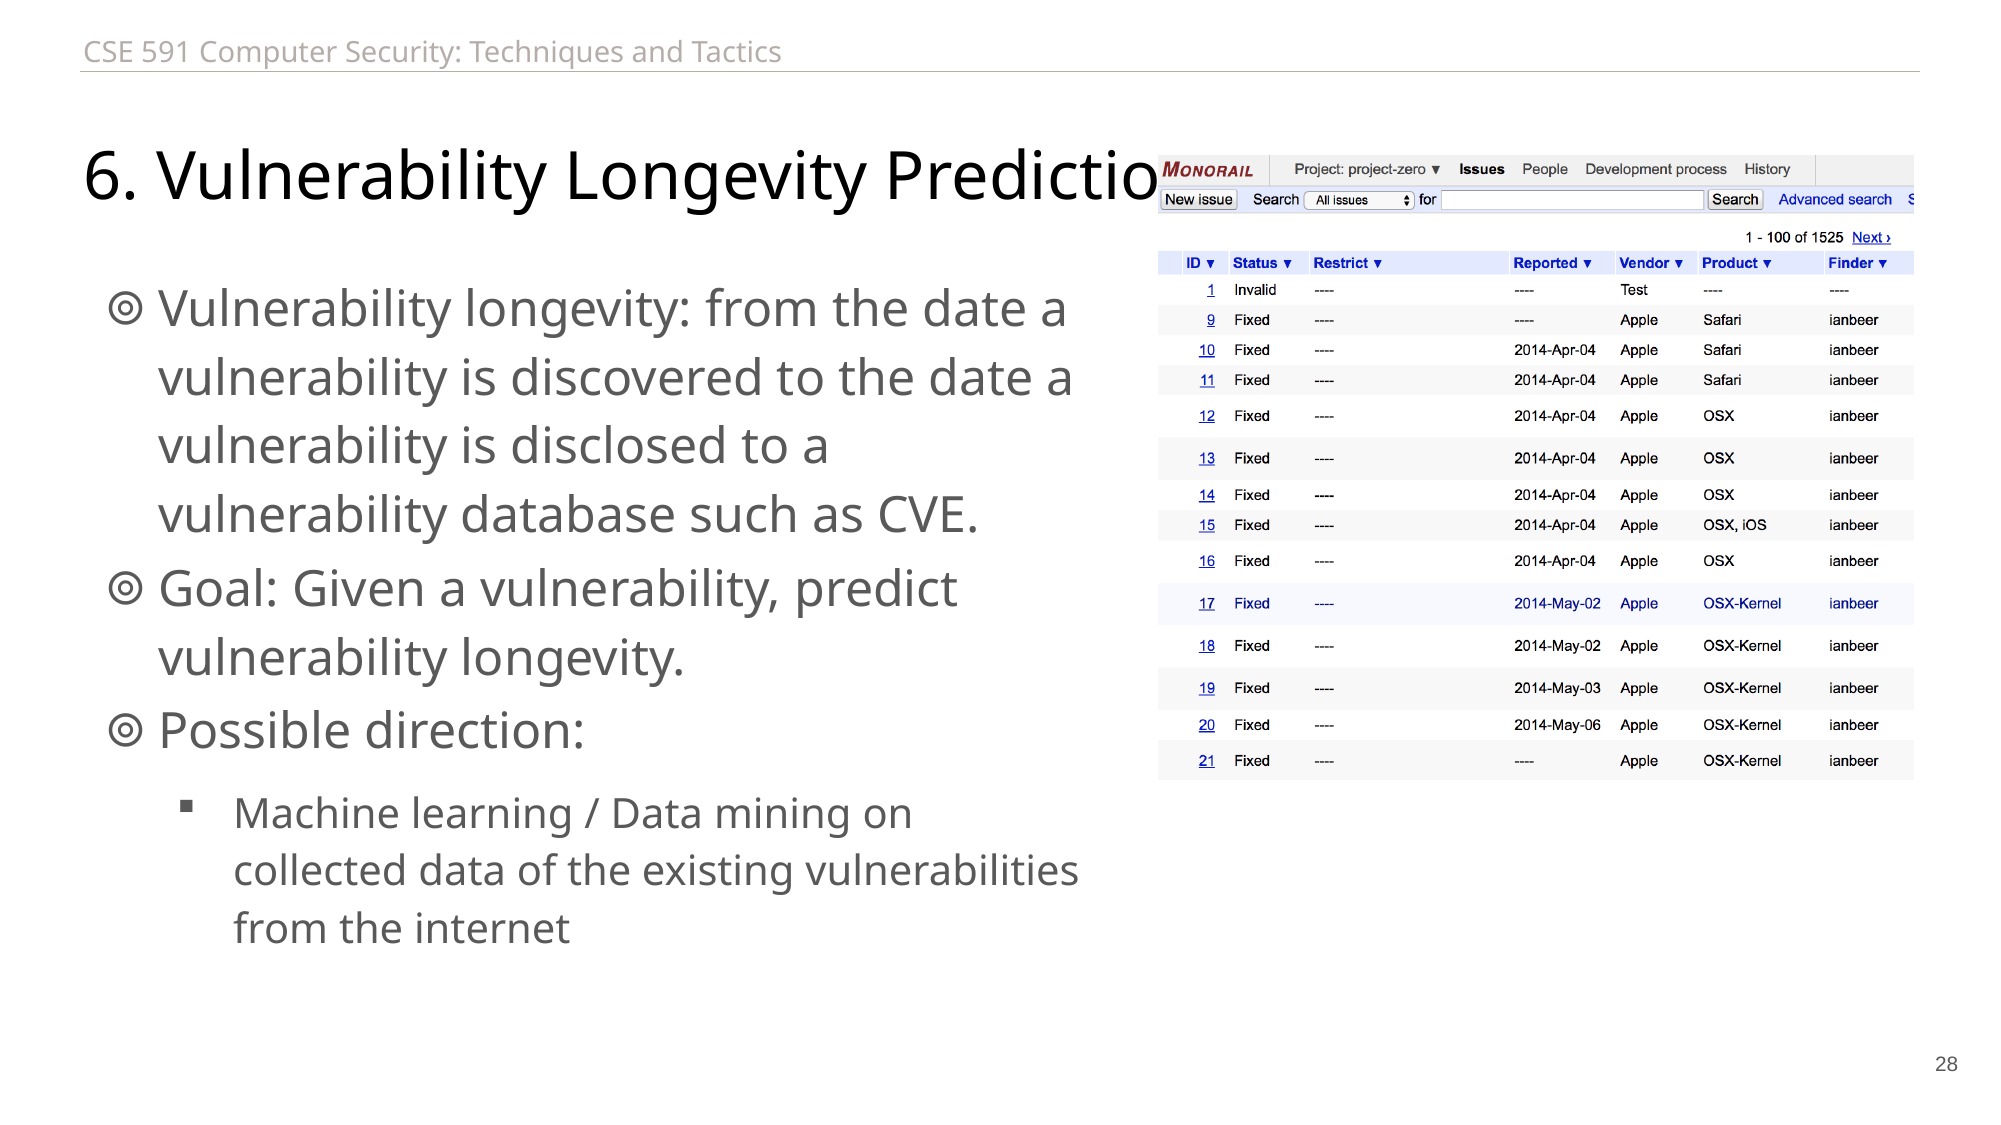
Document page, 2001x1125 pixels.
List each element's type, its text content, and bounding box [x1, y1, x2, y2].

picture [1157, 155, 1914, 781]
list Vulnerability longevity: from the date a vulnerability is discovered to the date a vulnerability is disclosed to a vulnerability database such as CVE. Goal: Given a vulnerability, predict vulnerability longevity. Possible direction: Machine learning / Data mining on collected data of the existing vulnerabilities from the internet [68, 252, 1099, 1000]
slide_number 28 [1853, 1019, 1974, 1106]
title 6. Vulnerability Longevity Prediction [68, 109, 1932, 236]
